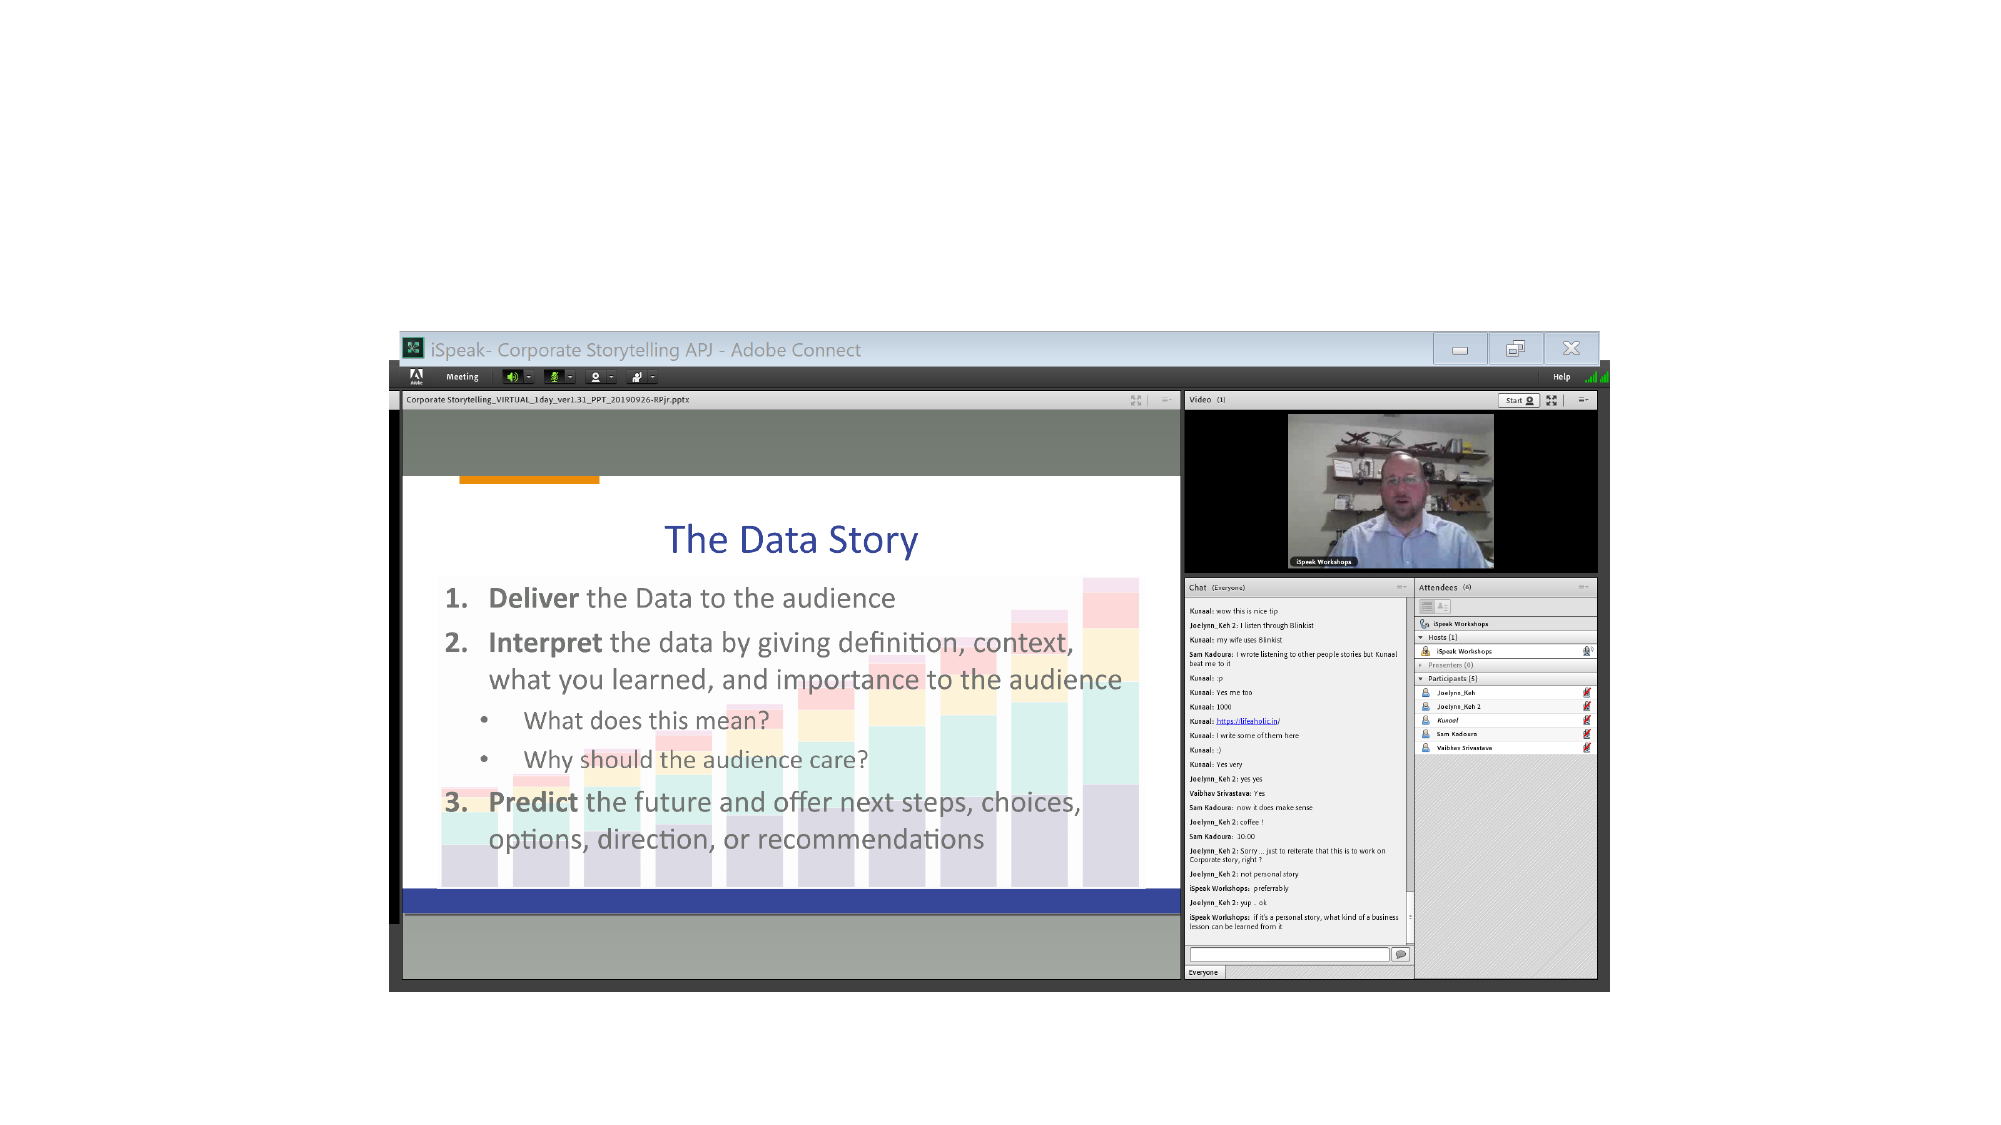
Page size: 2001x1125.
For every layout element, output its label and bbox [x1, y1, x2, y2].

list [389, 321, 1610, 992]
